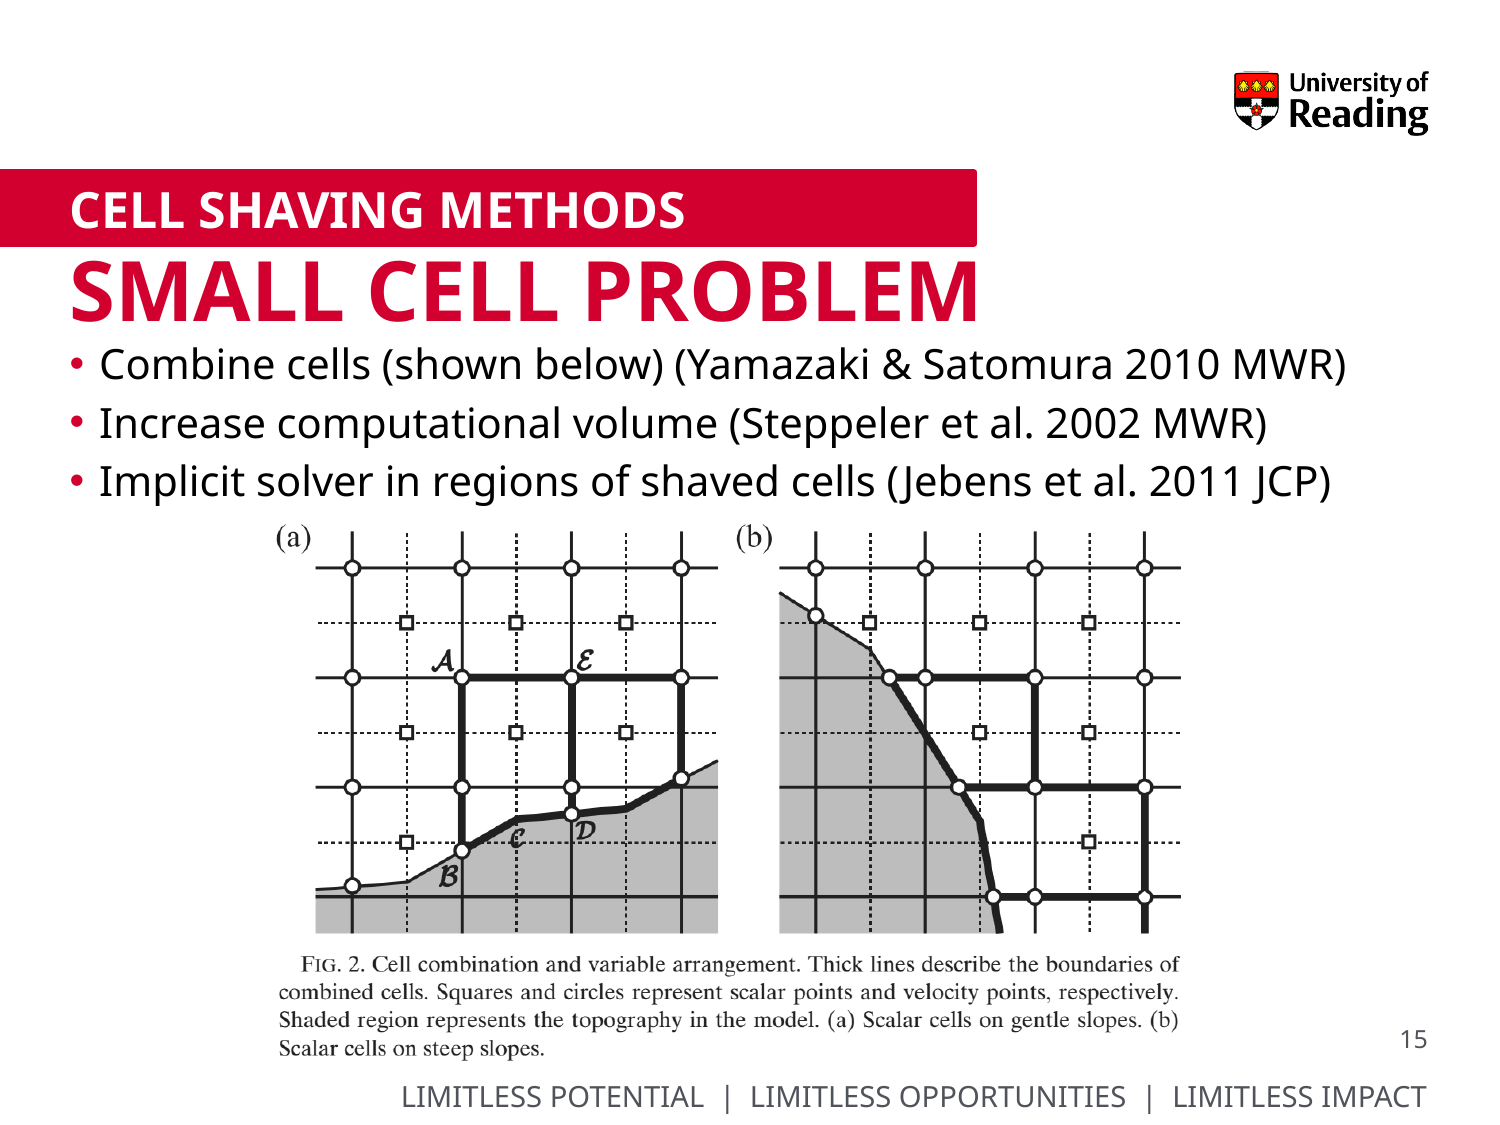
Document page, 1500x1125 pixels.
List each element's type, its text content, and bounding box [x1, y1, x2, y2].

slide_number 15 [1316, 1023, 1428, 1065]
picture [1234, 71, 1429, 136]
title Cell shaving methods Small Cell problem [69, 202, 1428, 338]
list Combine cells (shown below) (Yamazaki & Satomura 2010 MWR) Increase computational volume (Steppeler et al. 2002 MWR) Implicit solver in regions of shaved cells (Jebens et al. 2011 JCP) [69, 338, 1428, 906]
text_box [0, 172, 975, 244]
picture [265, 514, 1188, 1075]
